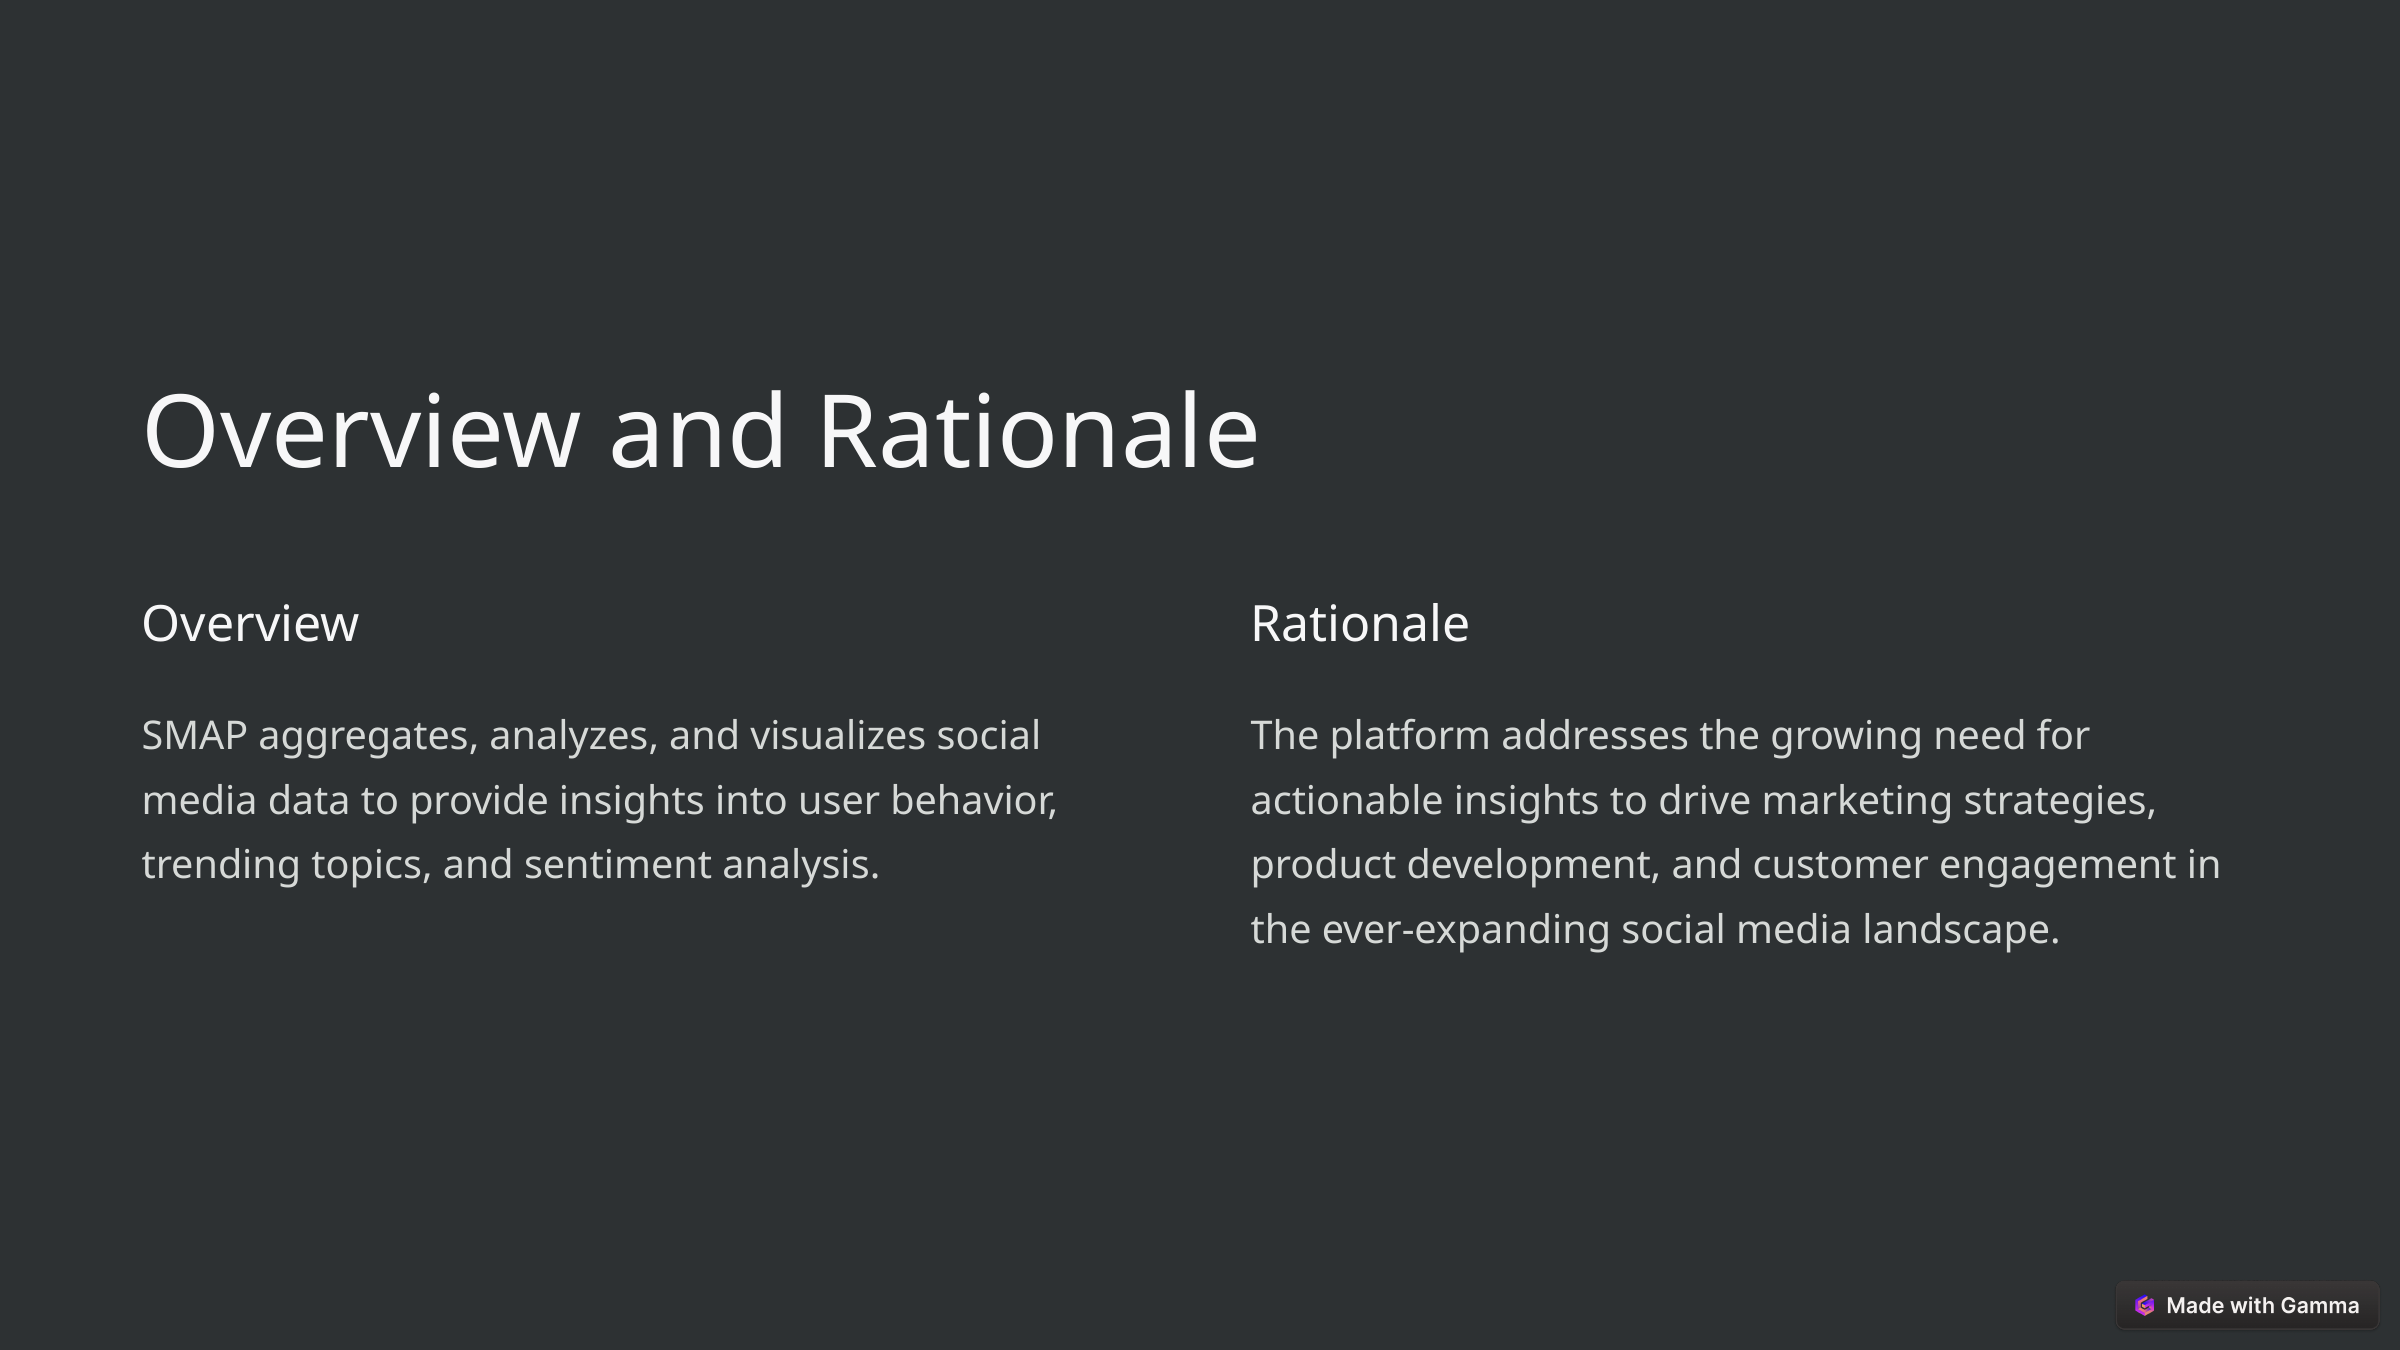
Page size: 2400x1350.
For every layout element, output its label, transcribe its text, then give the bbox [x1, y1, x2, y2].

text_box Overview and Rationale [141, 361, 1258, 488]
text_box Rationale [1250, 589, 1757, 653]
text_box The platform addresses the growing need for actionable insights to drive marketing strategies, product development, and customer engagement in the ever-expanding social media landscape. [1250, 692, 2260, 953]
picture [2106, 1271, 2389, 1339]
text_box Overview [141, 589, 648, 653]
text_box SMAP aggregates, analyzes, and visualizes social media data to provide insights into user behavior, trending topics, and sentiment analysis. [141, 692, 1151, 888]
